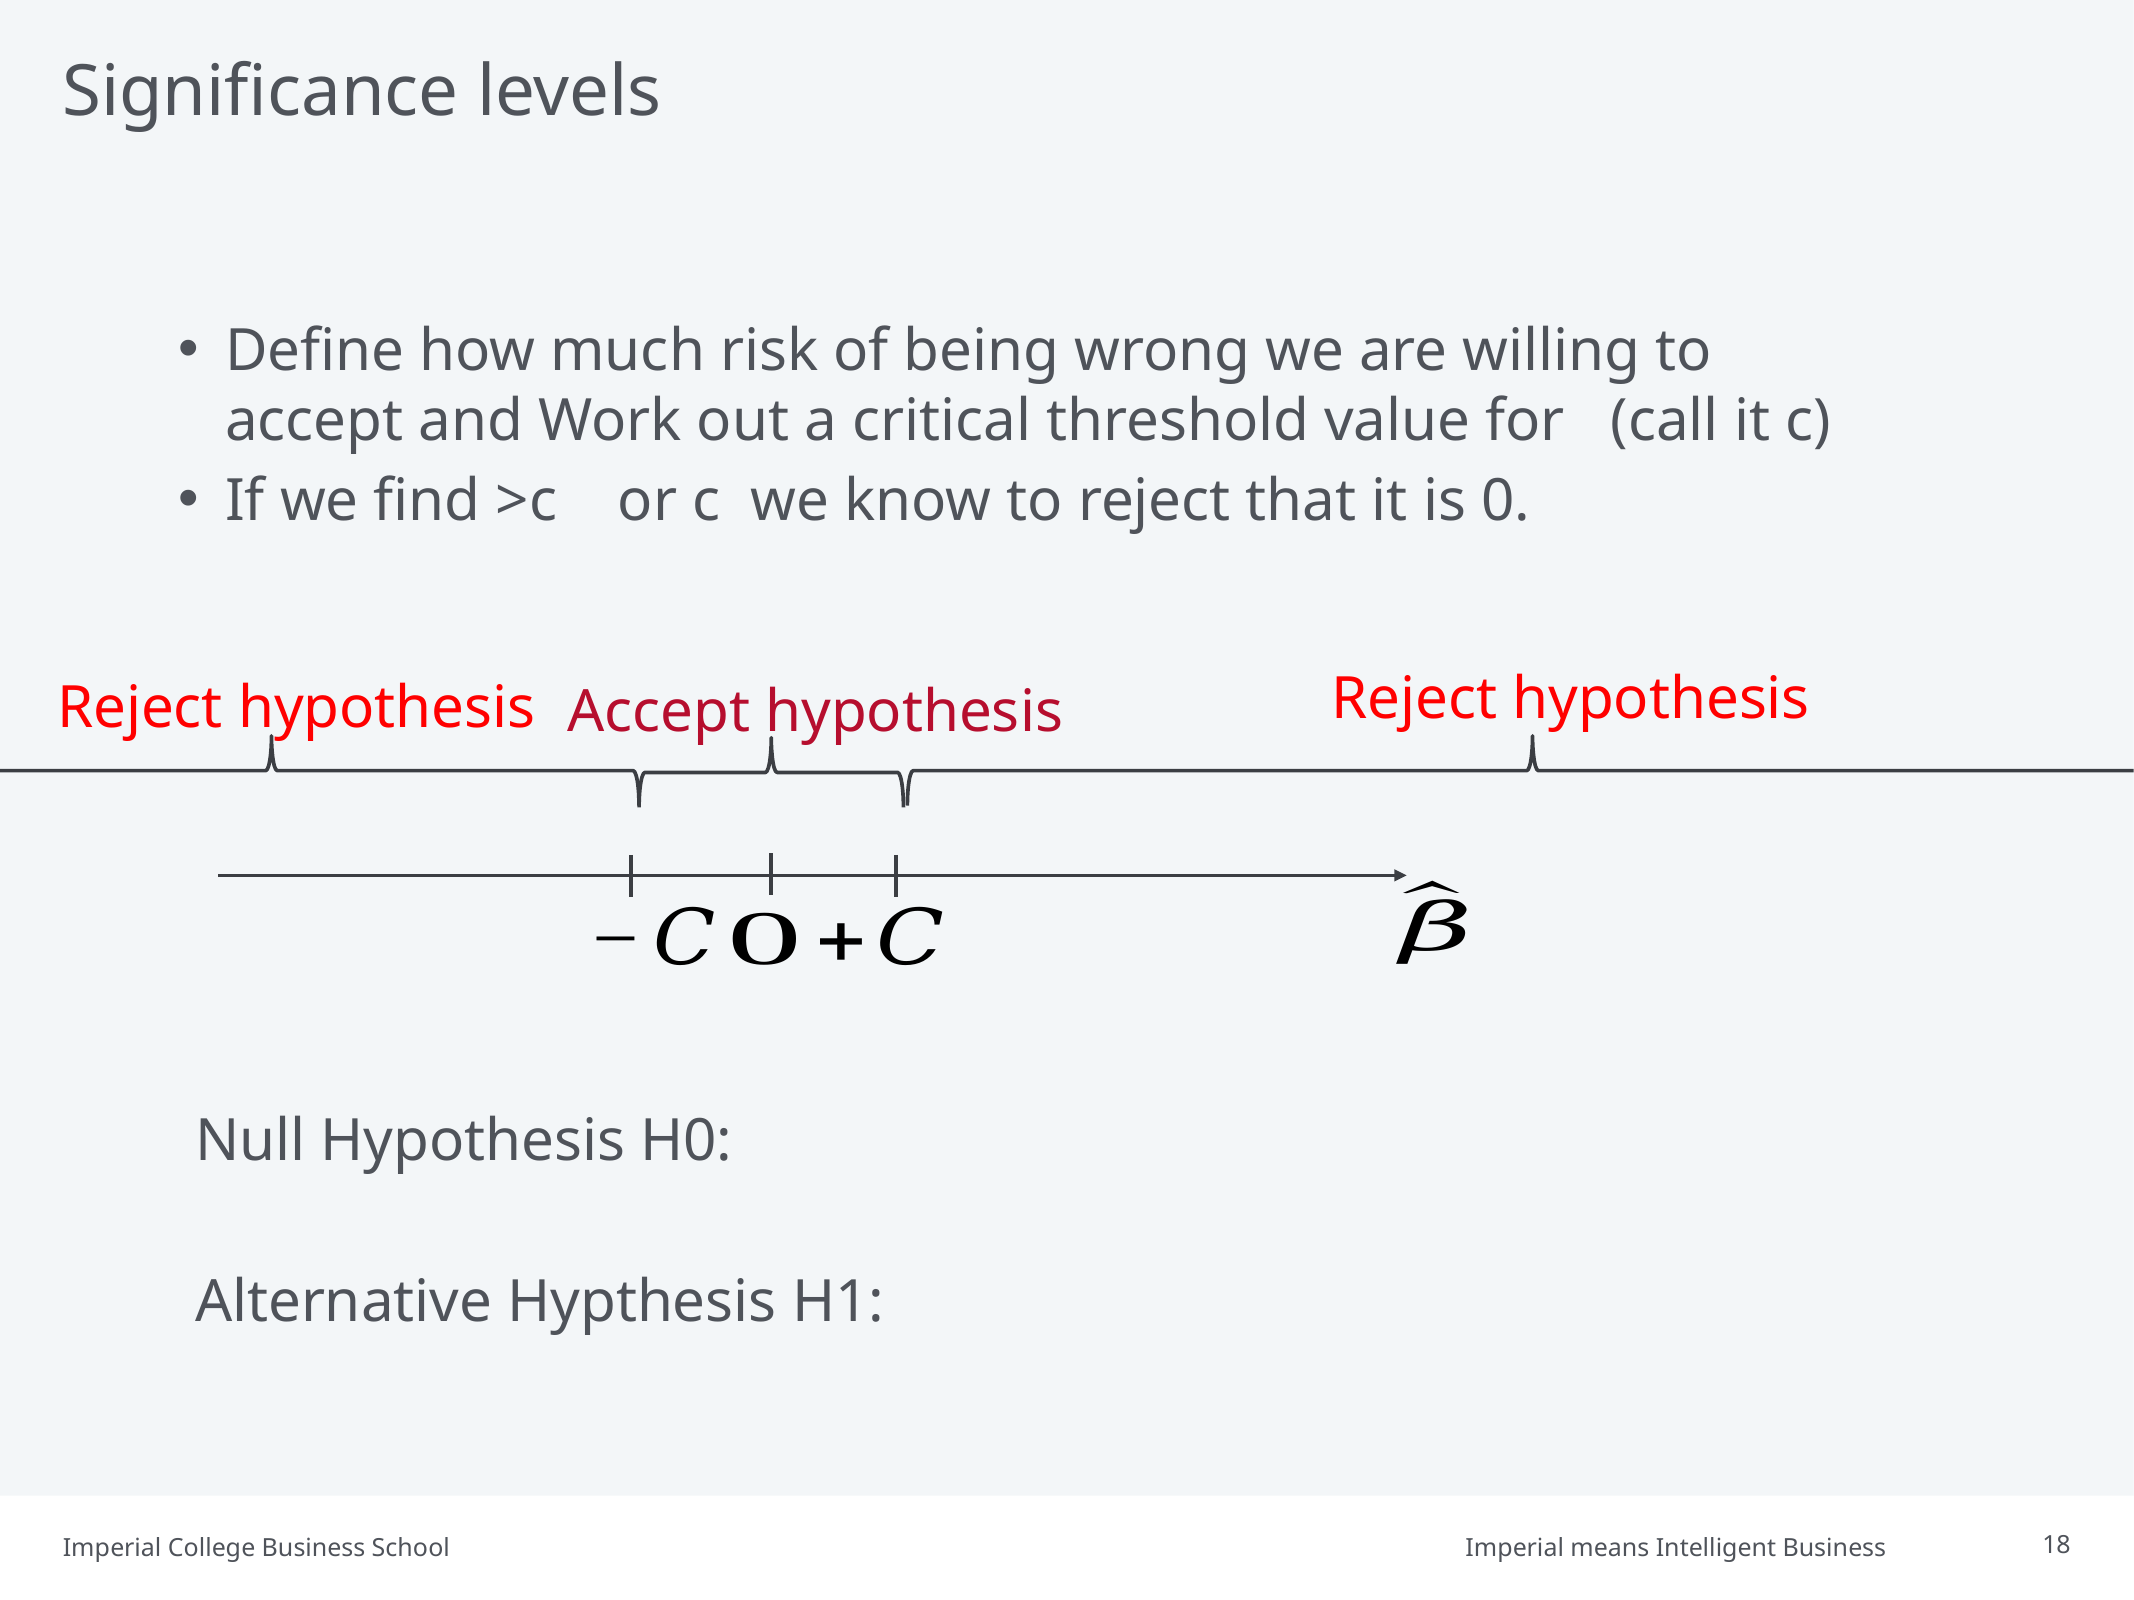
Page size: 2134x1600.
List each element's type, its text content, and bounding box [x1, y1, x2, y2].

text_box [907, 735, 2134, 806]
title Significance levels [62, 50, 2071, 195]
text_box [0, 740, 639, 806]
text_box Reject hypothesis [1303, 660, 1838, 731]
text_box [639, 744, 904, 808]
text_box Reject hypothesis [29, 669, 564, 740]
text_box Accept hypothesis [548, 672, 1083, 744]
